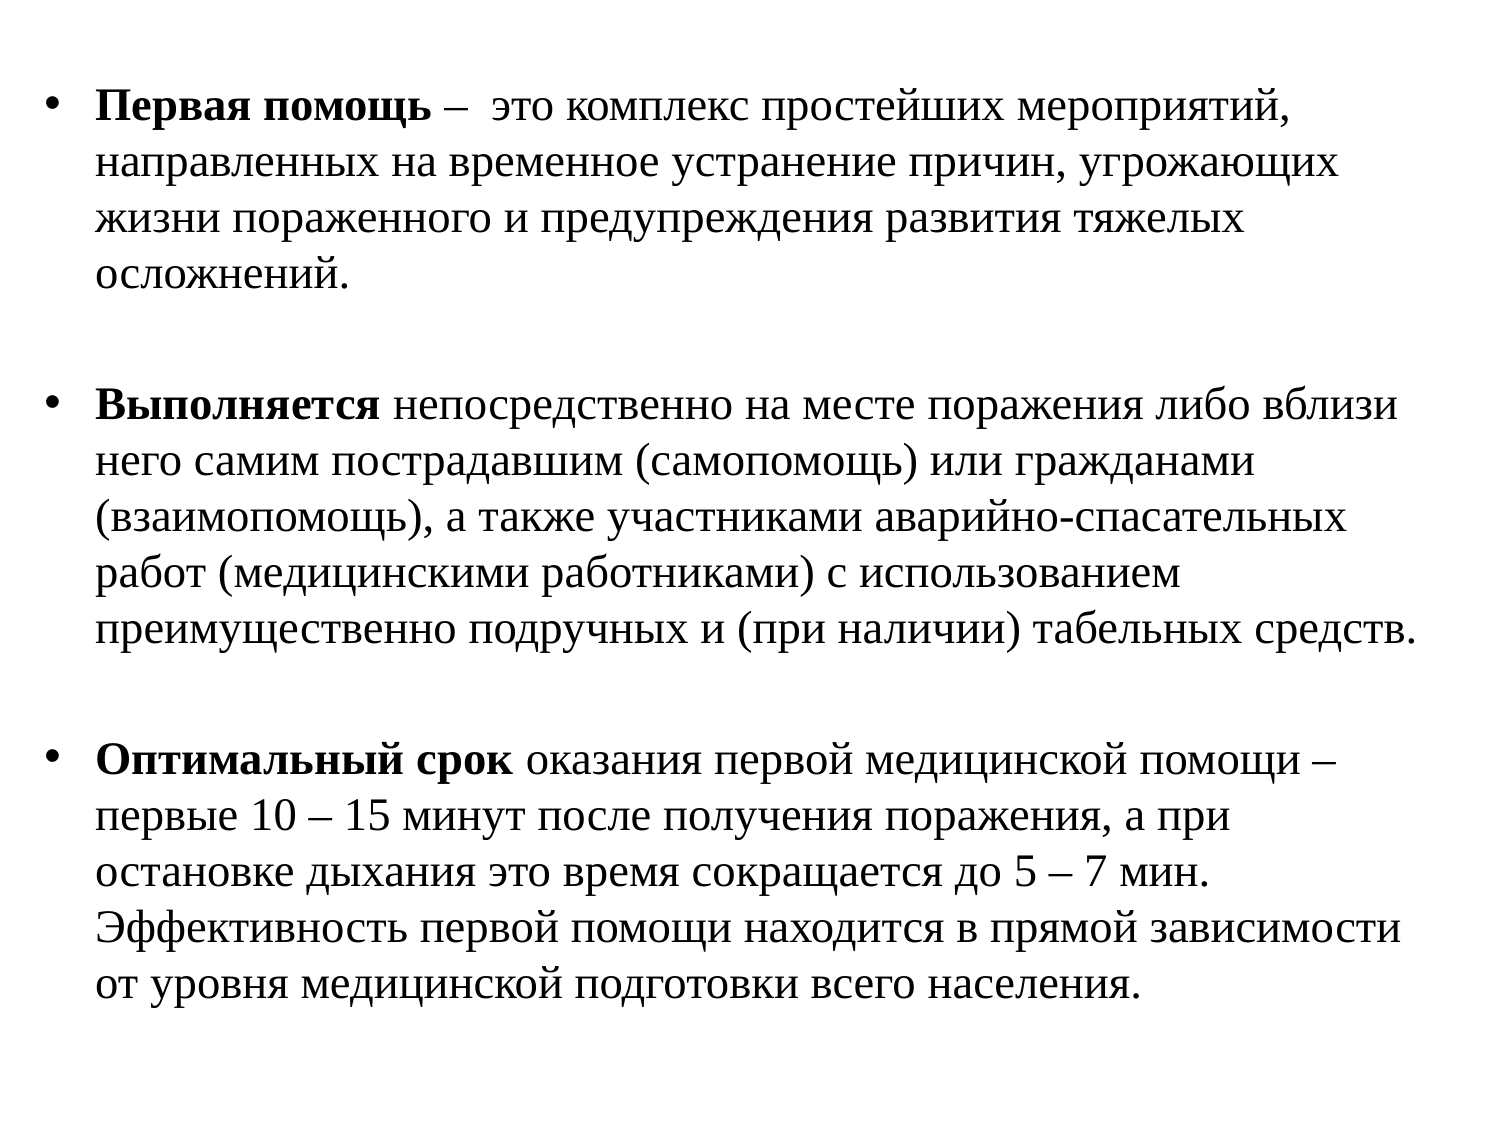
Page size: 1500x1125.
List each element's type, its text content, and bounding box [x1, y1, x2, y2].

list Первая помощь – это комплекс простейших мероприятий, направленных на временное устранение причин, угрожающих жизни пораженного и предупреждения развития тяжелых осложнений. Выполняется непосредственно на месте поражения либо вблизи него самим пострадавшим (самопомощь) или гражданами (взаимопомощь), а также участниками аварийно-спасательных работ (медицинскими работниками) с использованием преимущественно подручных и (при наличии) табельных средств. Оптимальный срок оказания первой медицинской помощи – первые 10 – 15 минут после получения поражения, а при остановке дыхания это время сокращается до 5 – 7 мин. Эффективность первой помощи находится в прямой зависимости от уровня медицинской подготовки всего населения. [29, 66, 1447, 1079]
